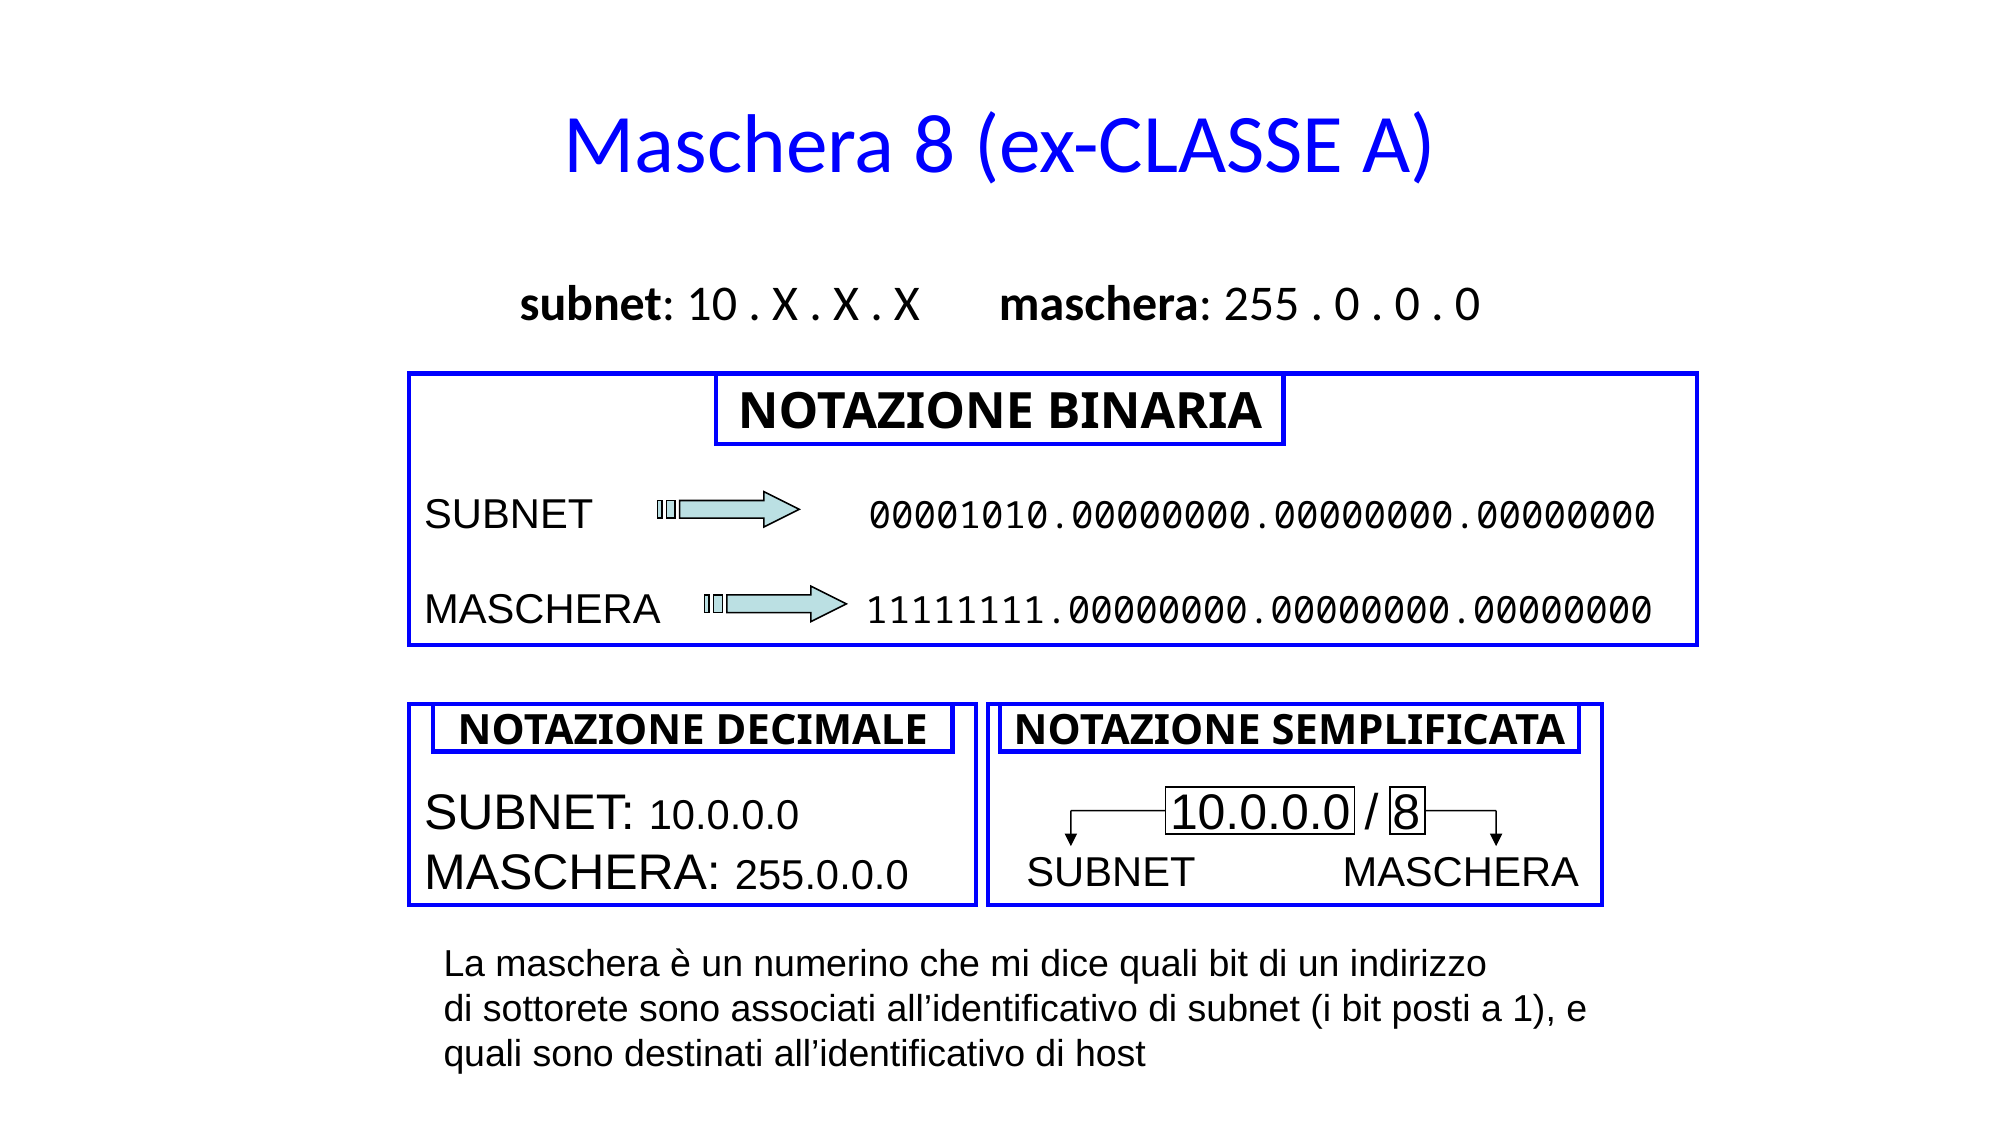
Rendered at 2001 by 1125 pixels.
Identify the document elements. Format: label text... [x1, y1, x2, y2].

text_box NOTAZIONE DECIMALE [433, 704, 953, 752]
text_box [713, 594, 723, 613]
text_box [1489, 810, 1503, 846]
text_box La maschera è un numerino che mi dice quali bit di un indirizzo di sottorete sono associati all’identificativo di subnet (i bit posti a 1), e quali sono destinati all’identificativo di host [428, 931, 1614, 1082]
text_box NOTAZIONE SEMPLIFICATA [999, 704, 1579, 752]
text_box [726, 586, 847, 622]
text_box [704, 594, 710, 613]
text_box [679, 491, 800, 528]
text_box MASCHERA [1330, 846, 1591, 894]
text_box [1064, 810, 1078, 846]
text_box [1389, 786, 1426, 834]
text_box 10.0.0.0 / 8 [988, 704, 1603, 905]
text_box SUBNET [1011, 846, 1248, 894]
title Maschera 8 (ex-CLASSE A) [99, 45, 1900, 233]
list subnet: 10 . X . X . X maschera: 255 . 0 . 0 . 0 [99, 262, 1900, 1005]
text_box NOTAZIONE BINARIA [716, 373, 1284, 445]
text_box [657, 500, 662, 519]
text_box [666, 500, 676, 519]
text_box SUBNET: 10.0.0.0 MASCHERA: 255.0.0.0 [409, 704, 977, 905]
text_box SUBNET 00001010.00000000.00000000.00000000 MASCHERA 11111111.00000000.00000000.00000000 [409, 373, 1697, 646]
text_box [1165, 786, 1355, 834]
